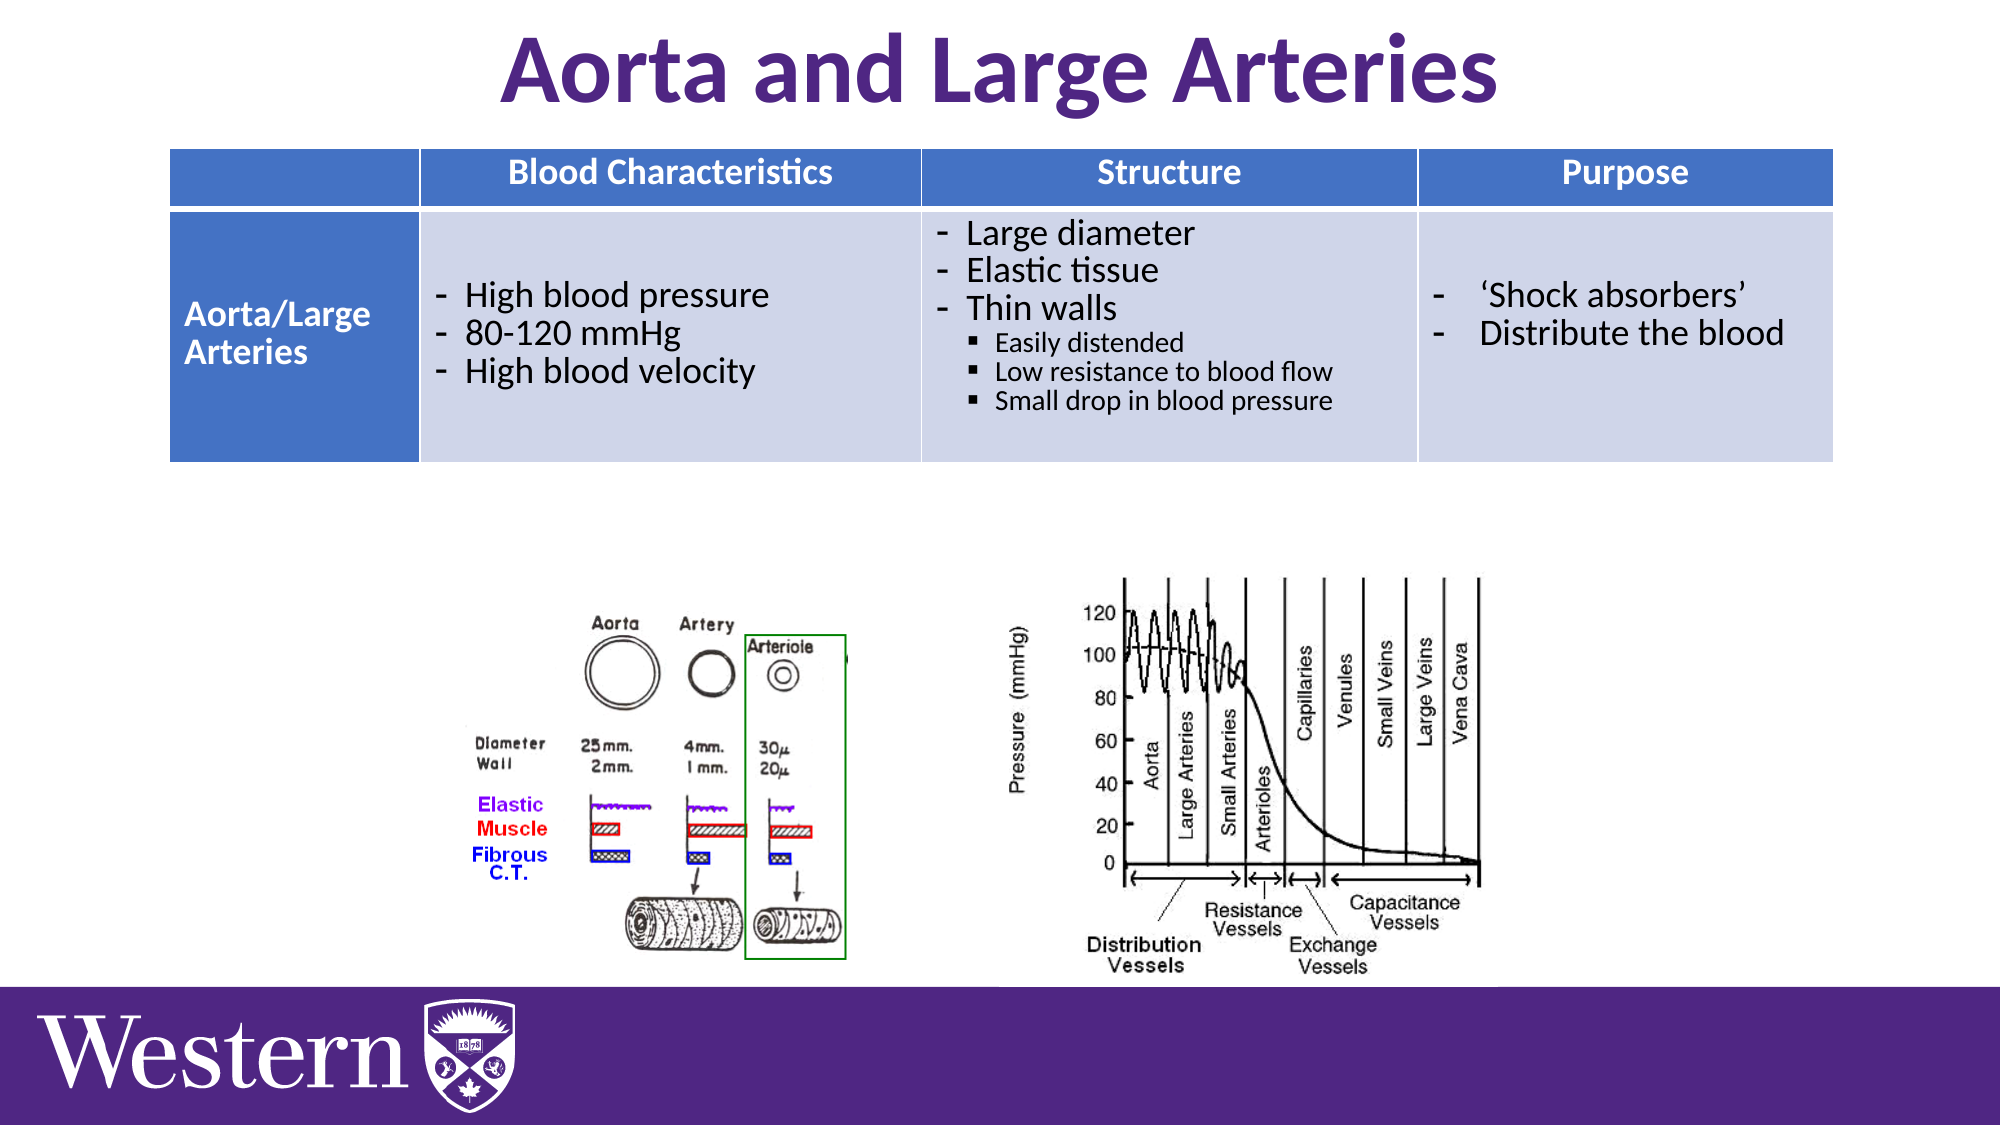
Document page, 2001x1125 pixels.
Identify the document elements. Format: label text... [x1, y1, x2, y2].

title Aorta and Large Arteries [137, 9, 1863, 133]
table_cell ‘Shock absorbers’ Distribute the blood [1419, 212, 1833, 462]
table_cell High blood pressure 80-120 mmHg High blood velocity [421, 212, 921, 462]
picture [463, 601, 848, 975]
table_cell Large diameter Elastic tissue Thin walls Easily distended Low resistance to blood flow Small drop in blood pressure [922, 212, 1417, 462]
table_header Purpose [1419, 149, 1833, 206]
picture [37, 999, 515, 1113]
text_box [0, 986, 2000, 1125]
table_header Structure [922, 149, 1417, 206]
picture [999, 530, 1498, 987]
table_header Blood Characteristics [421, 149, 921, 206]
table_cell Aorta/Large Arteries [170, 212, 419, 462]
table_header [170, 149, 419, 206]
